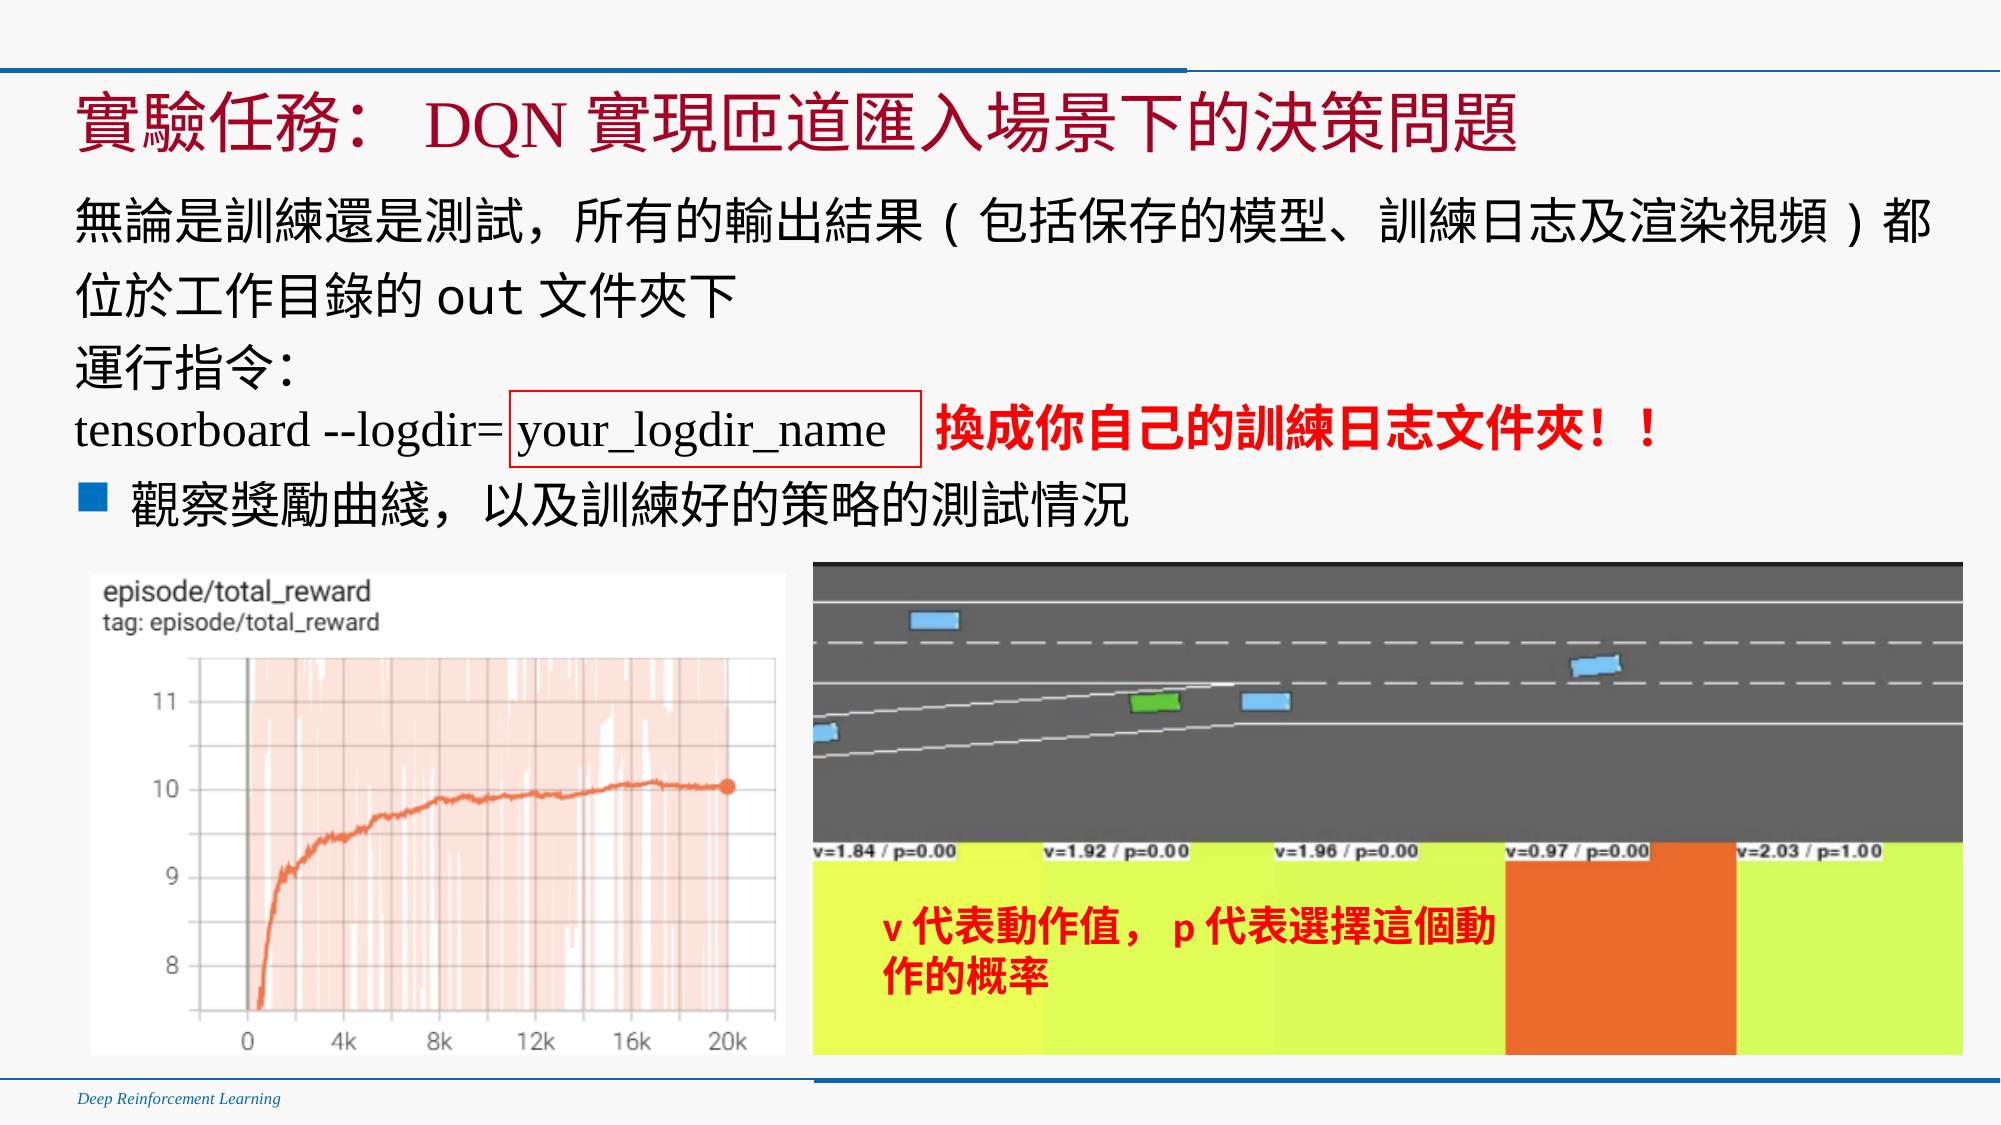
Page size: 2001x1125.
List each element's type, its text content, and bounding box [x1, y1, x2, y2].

text_box 觀察獎勵曲綫，以及訓練好的策略的測試情況 [59, 465, 1210, 541]
picture [813, 562, 1963, 1055]
text_box 換成你自己的訓練日志文件夾！！ [921, 388, 1808, 464]
text_box 無論是訓練還是測試，所有的輸出結果(包括保存的模型、訓練日志及渲染視頻)都位於工作目錄的out文件夾下 [59, 166, 1974, 332]
picture [91, 574, 786, 1055]
text_box [509, 390, 922, 468]
text_box 實驗任務：DQN實現匝道匯入場景下的決策問題 [59, 80, 1924, 161]
slide_number [1890, 1078, 1974, 1111]
text_box 運行指令： tensorboard --logdir= your_logdir_name [59, 332, 1008, 465]
